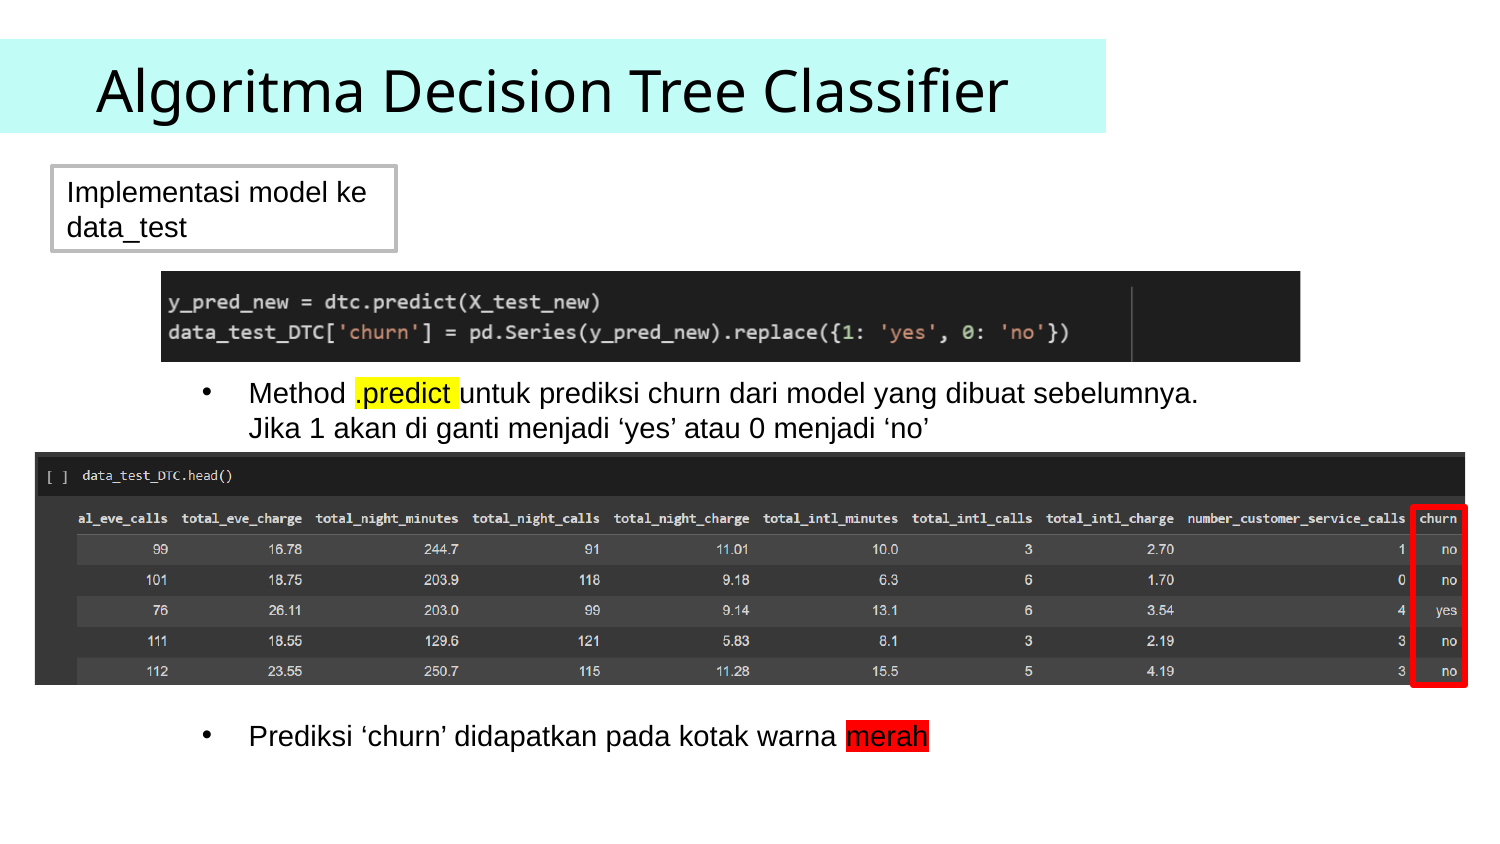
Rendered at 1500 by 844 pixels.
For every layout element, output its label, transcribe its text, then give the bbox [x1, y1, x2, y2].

text_box Prediksi ‘churn’ didapatkan pada kotak warna merah [187, 709, 1275, 760]
picture [34, 452, 1466, 686]
picture [160, 270, 1301, 362]
text_box Implementasi model ke data_test [50, 164, 398, 253]
text_box Method .predict untuk prediksi churn dari model yang dibuat sebelumnya. Jika 1 akan di ganti menjadi ‘yes’ atau 0 menjadi ‘no’ [187, 370, 1275, 450]
title Algoritma Decision Tree Classifier [0, 38, 1106, 133]
